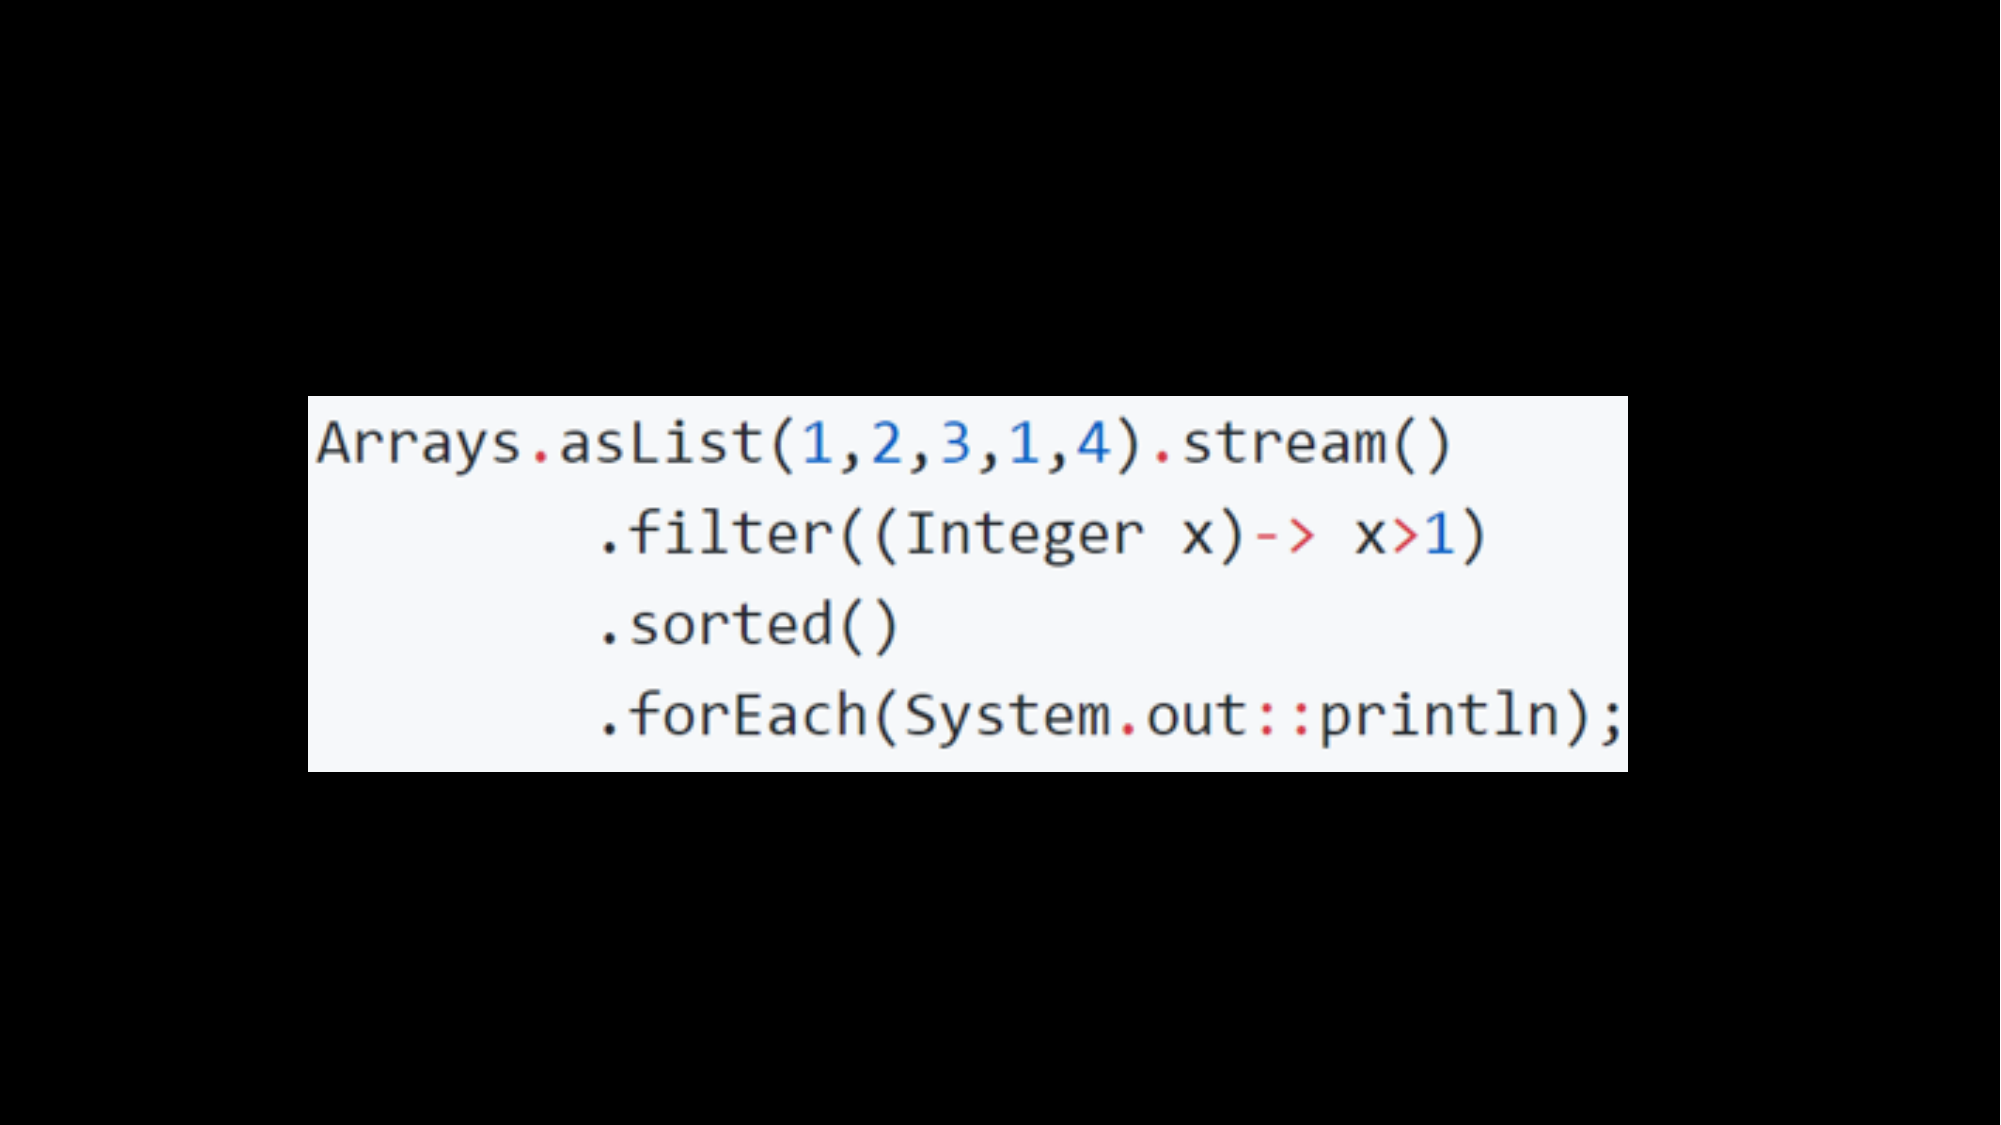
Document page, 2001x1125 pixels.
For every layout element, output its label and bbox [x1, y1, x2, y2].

picture [308, 396, 1628, 772]
